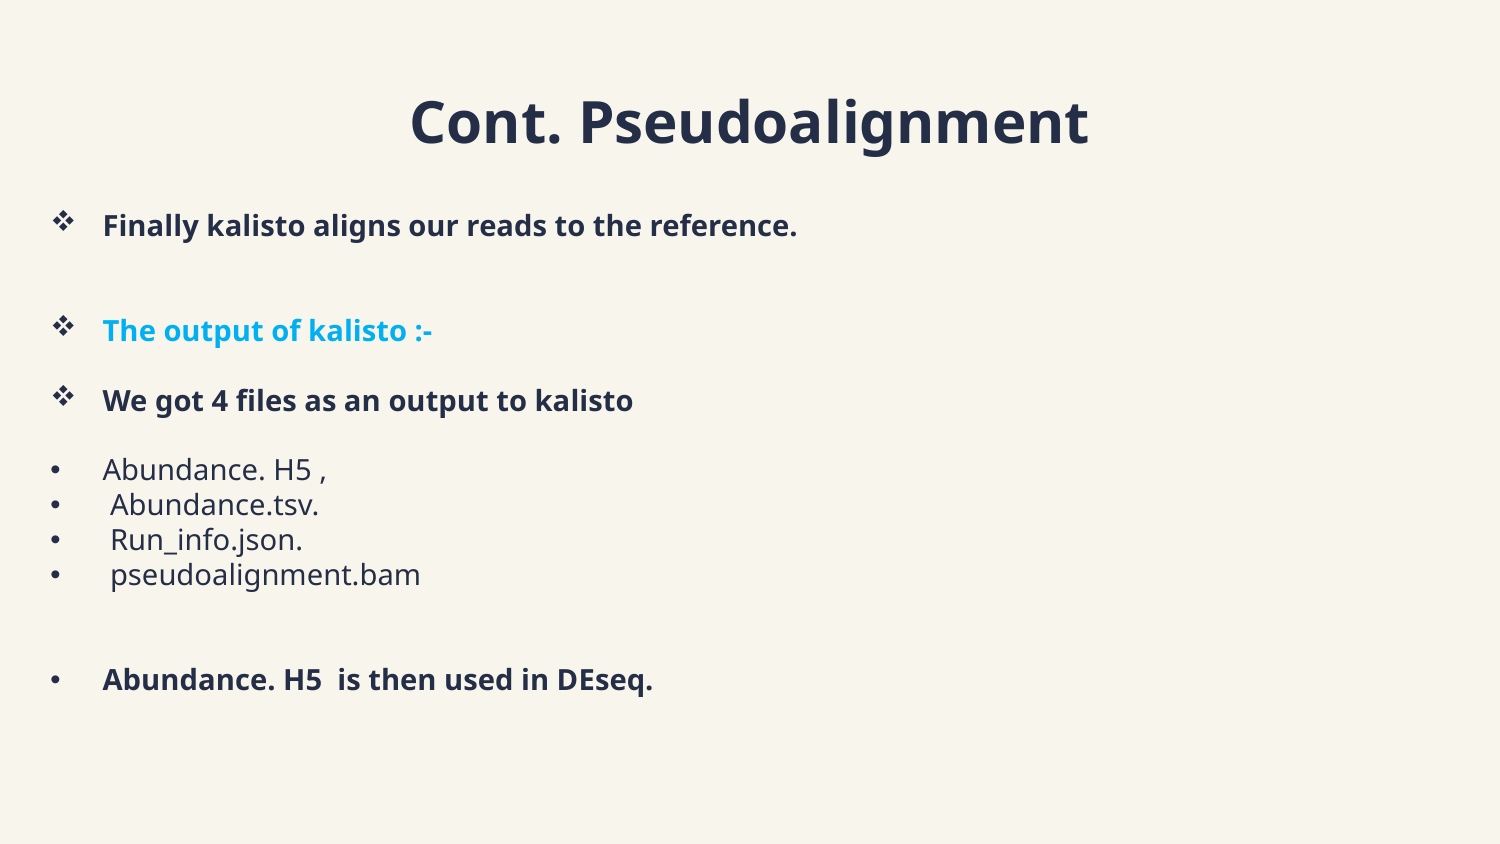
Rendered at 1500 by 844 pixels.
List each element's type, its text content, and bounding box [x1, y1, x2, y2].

list Finally kalisto aligns our reads to the reference. The output of kalisto :- We got 4 files as an output to kalisto Abundance. H5 , Abundance.tsv. Run_info.json. pseudoalignment.bam Abundance. H5 is then used in DEseq. [12, 191, 1231, 352]
title Cont. Pseudoalignment [118, 72, 1382, 167]
